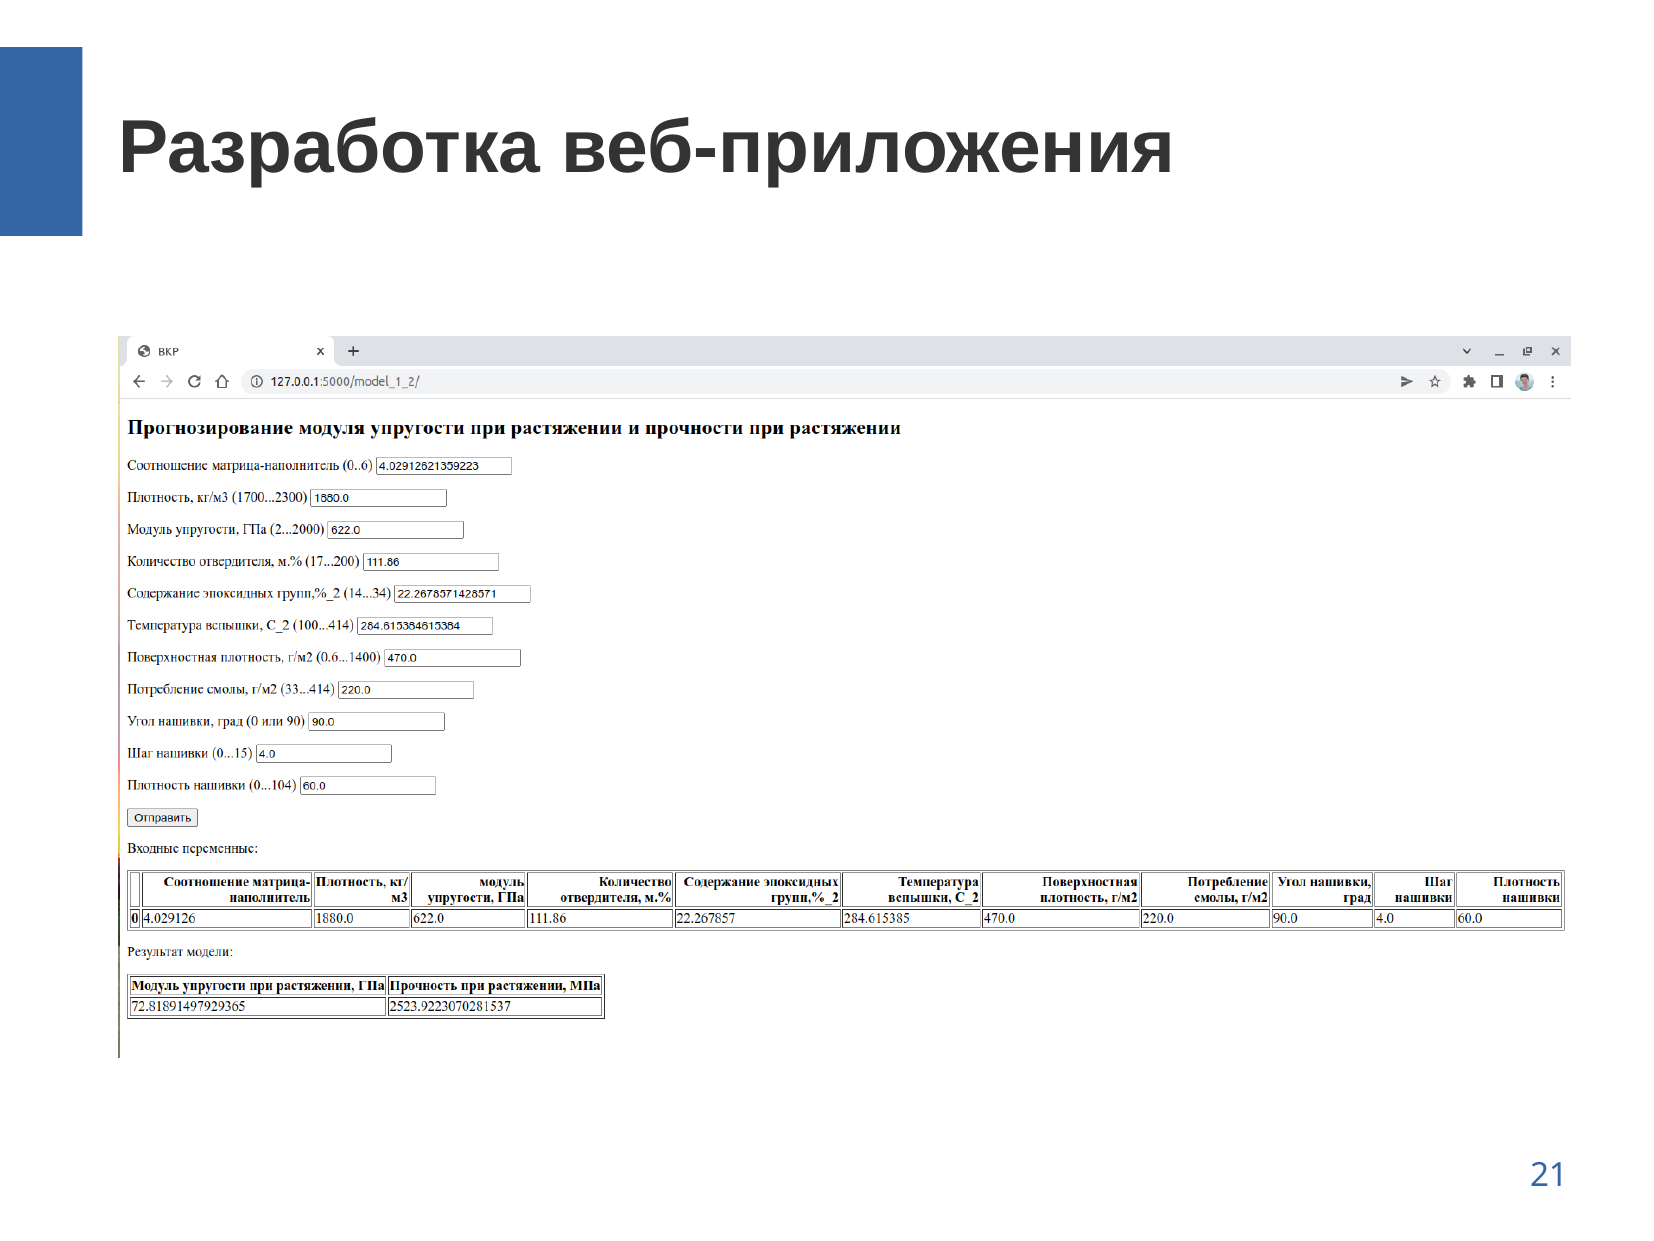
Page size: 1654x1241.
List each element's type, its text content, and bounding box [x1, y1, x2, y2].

text_box Разработка веб-приложения [118, 49, 1571, 236]
picture [117, 335, 1571, 1058]
